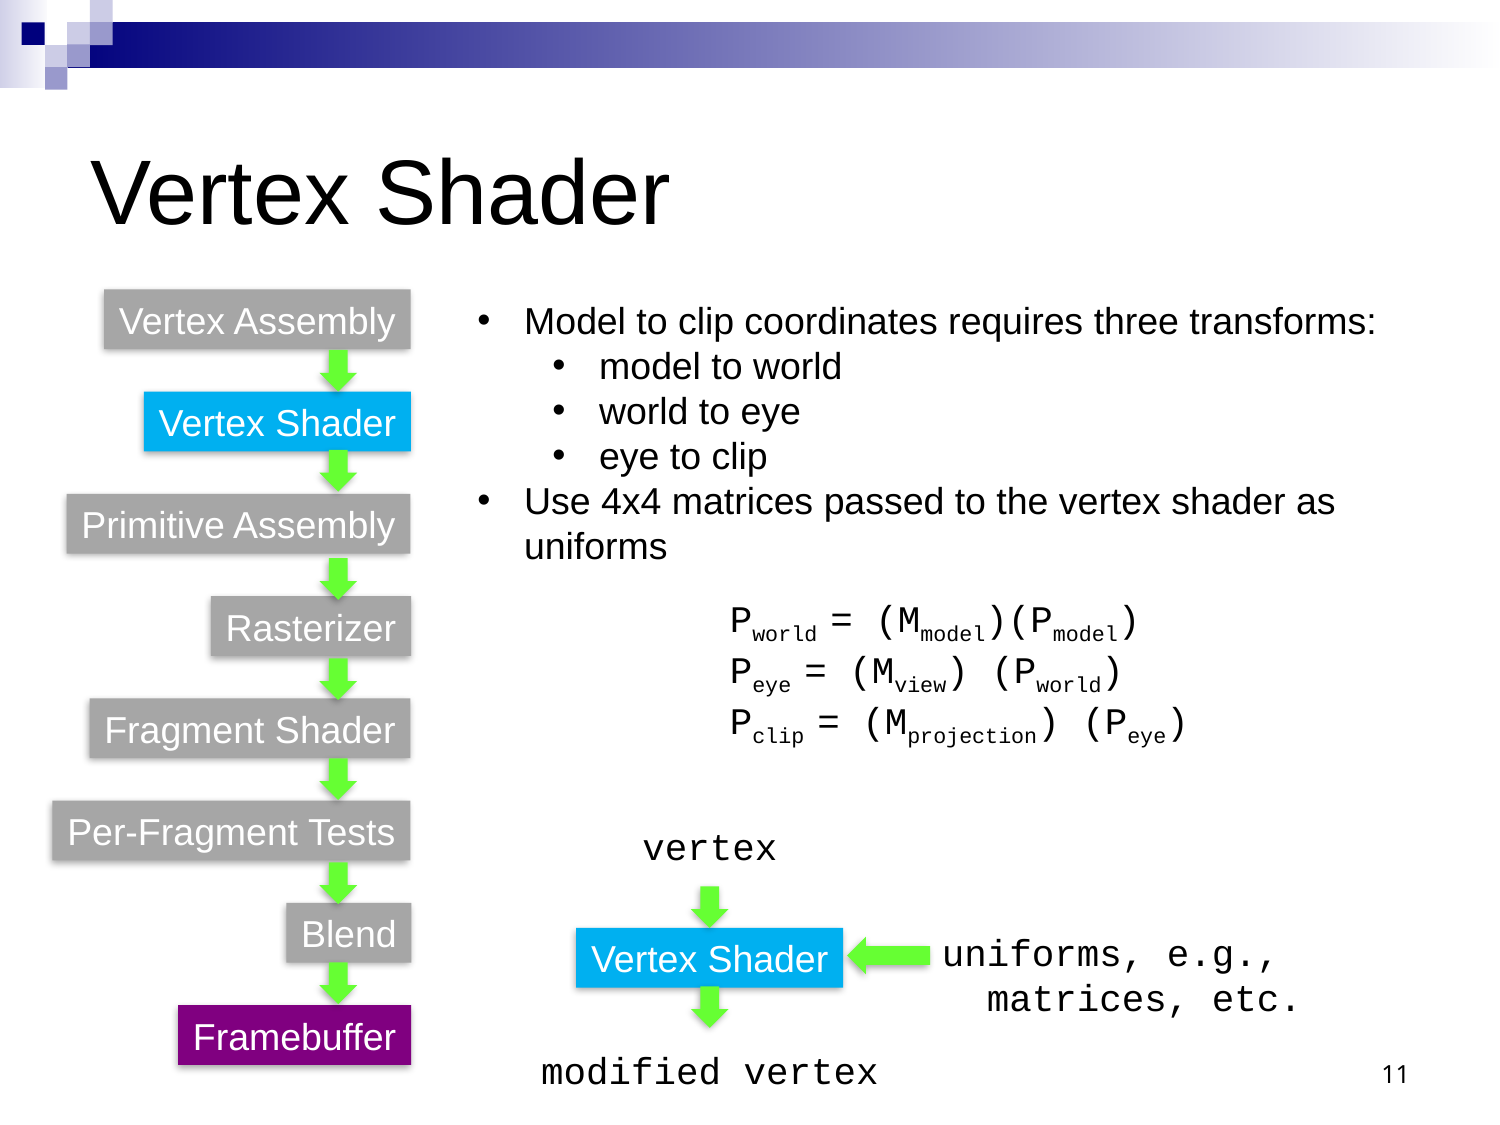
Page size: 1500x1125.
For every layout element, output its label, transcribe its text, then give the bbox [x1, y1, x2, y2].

text_box Primitive Assembly [66, 493, 411, 554]
text_box Per-Fragment Tests [52, 800, 411, 861]
text_box Blend [286, 902, 412, 963]
text_box [319, 558, 358, 600]
text_box [319, 758, 358, 800]
text_box [690, 886, 729, 928]
text_box Pworld = (Mmodel)(Pmodel) Peye = (Mview) (Pworld) Pclip = (Mprojection) (Peye) [715, 665, 1204, 807]
text_box modified vertex [526, 1039, 894, 1100]
text_box [319, 658, 358, 700]
text_box uniforms, e.g., matrices, etc. [926, 921, 1317, 1027]
text_box Vertex Shader [143, 391, 411, 452]
text_box [319, 349, 358, 392]
title Vertex Shader [75, 75, 1425, 300]
text_box Model to clip coordinates requires three transforms: model to world world to eye eye to clip Use 4x4 matrices passed to the vertex shader as uniforms [462, 289, 1438, 665]
text_box [690, 986, 729, 1028]
text_box Vertex Assembly [104, 289, 411, 350]
text_box Vertex Shader [576, 927, 844, 988]
text_box [319, 449, 358, 492]
text_box Framebuffer [178, 1005, 412, 1065]
text_box [319, 862, 358, 905]
text_box [319, 962, 358, 1005]
text_box [847, 936, 931, 975]
text_box Fragment Shader [89, 698, 411, 759]
text_box Rasterizer [210, 596, 412, 656]
text_box vertex [627, 815, 792, 875]
slide_number 11 [1074, 1025, 1425, 1100]
